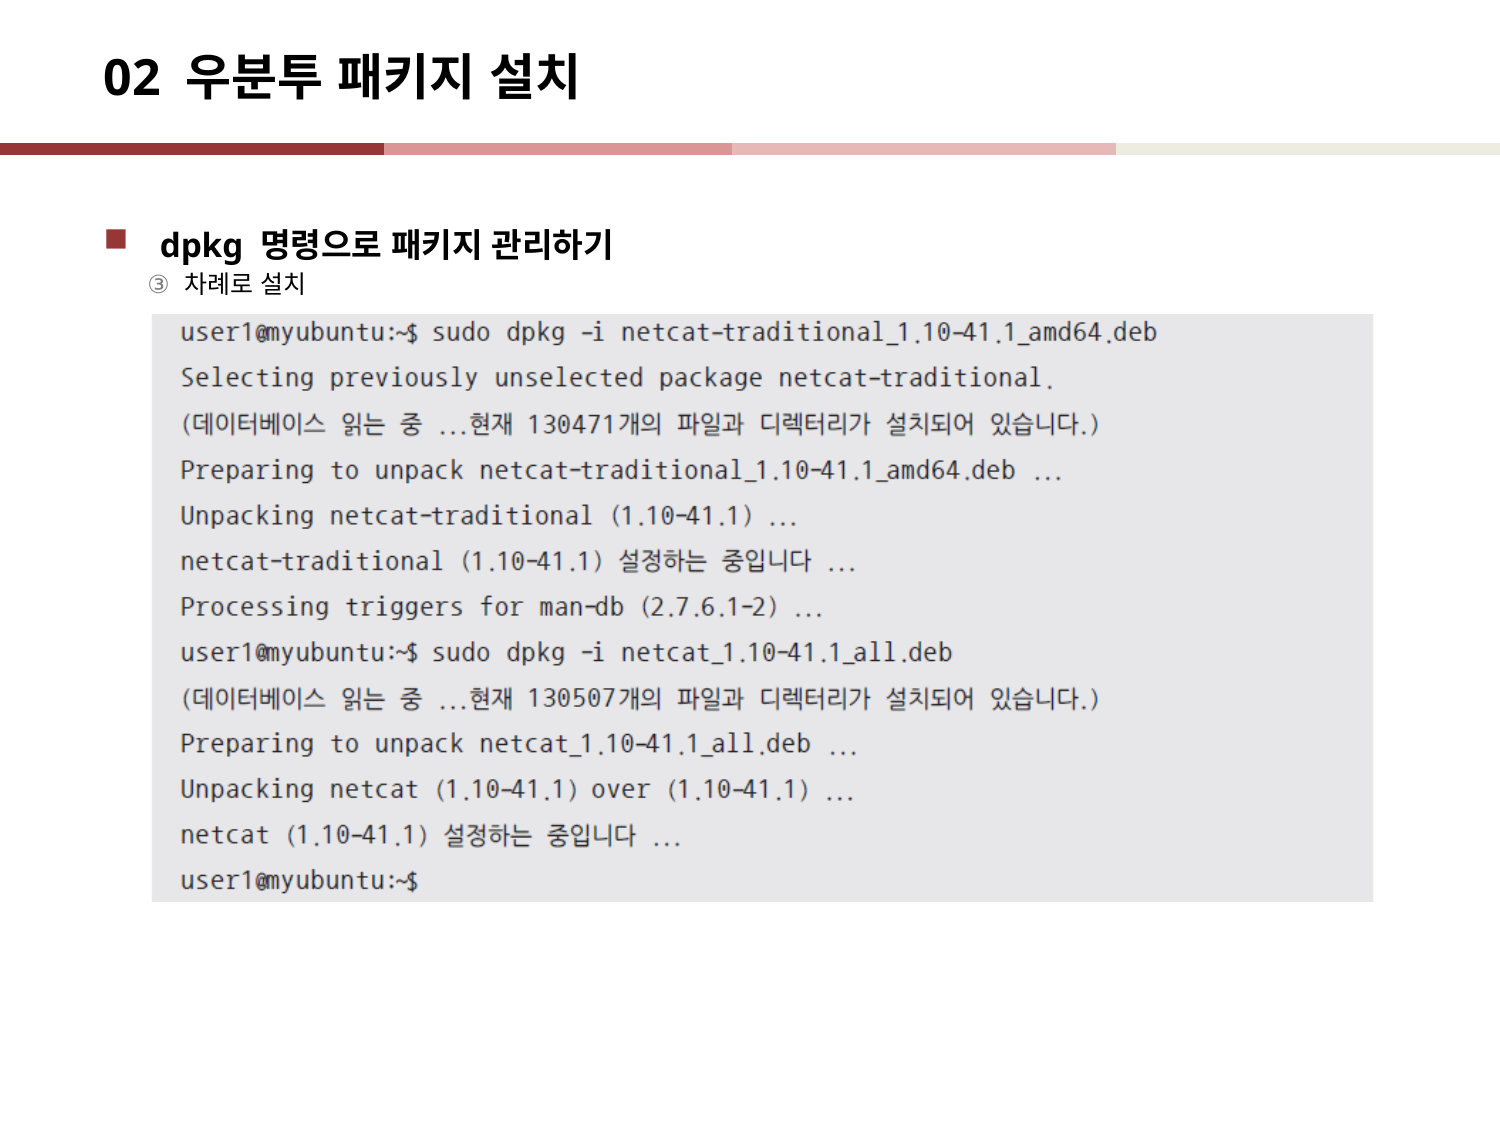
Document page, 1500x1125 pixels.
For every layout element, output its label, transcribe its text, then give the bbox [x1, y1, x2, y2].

title 02 우분투 패키지 설치 [88, 30, 1330, 121]
picture [145, 314, 1379, 902]
list dpkg 명령으로 패키지 관리하기 차례로 설치 [88, 196, 1436, 1083]
